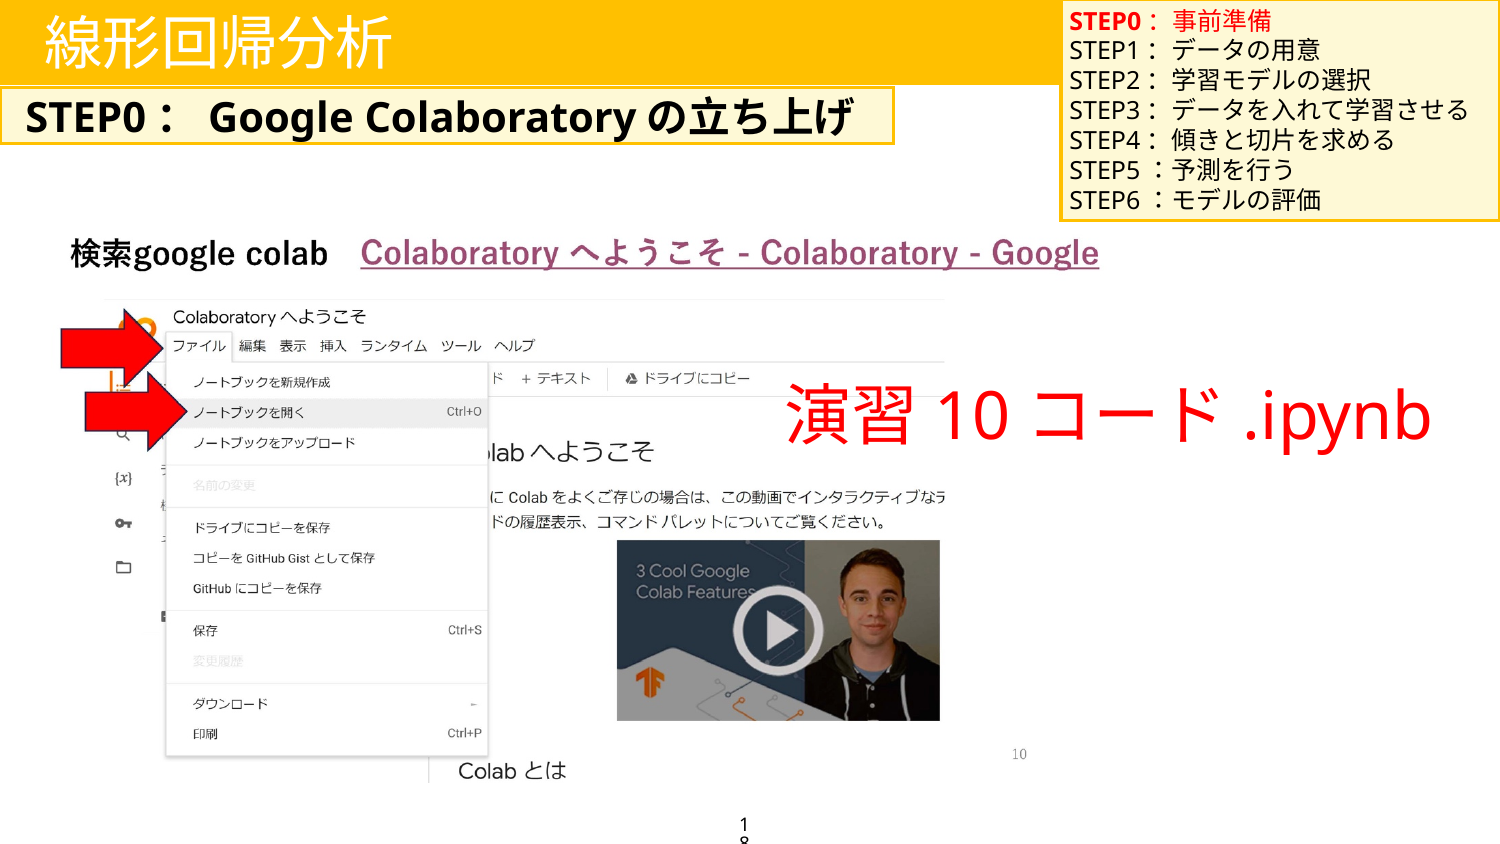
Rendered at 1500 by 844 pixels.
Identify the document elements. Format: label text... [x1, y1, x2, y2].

text_box STEP0：事前準備 STEP1：データの用意 STEP2：学習モデルの選択 STEP3：データを入れて学習させる STEP4：傾きと切片を求める STEP5：予測を行う STEP6：モデルの評価 [1061, 0, 1500, 221]
text_box [0, 0, 1061, 85]
slide_number 18 [730, 804, 769, 844]
picture [18, 226, 1110, 783]
text_box STEP0：Google Colaboratoryの立ち上げ [0, 87, 894, 144]
text_box 演習10コード.ipynb [1110, 364, 1443, 461]
text_box 線形回帰分析 [41, 3, 398, 80]
